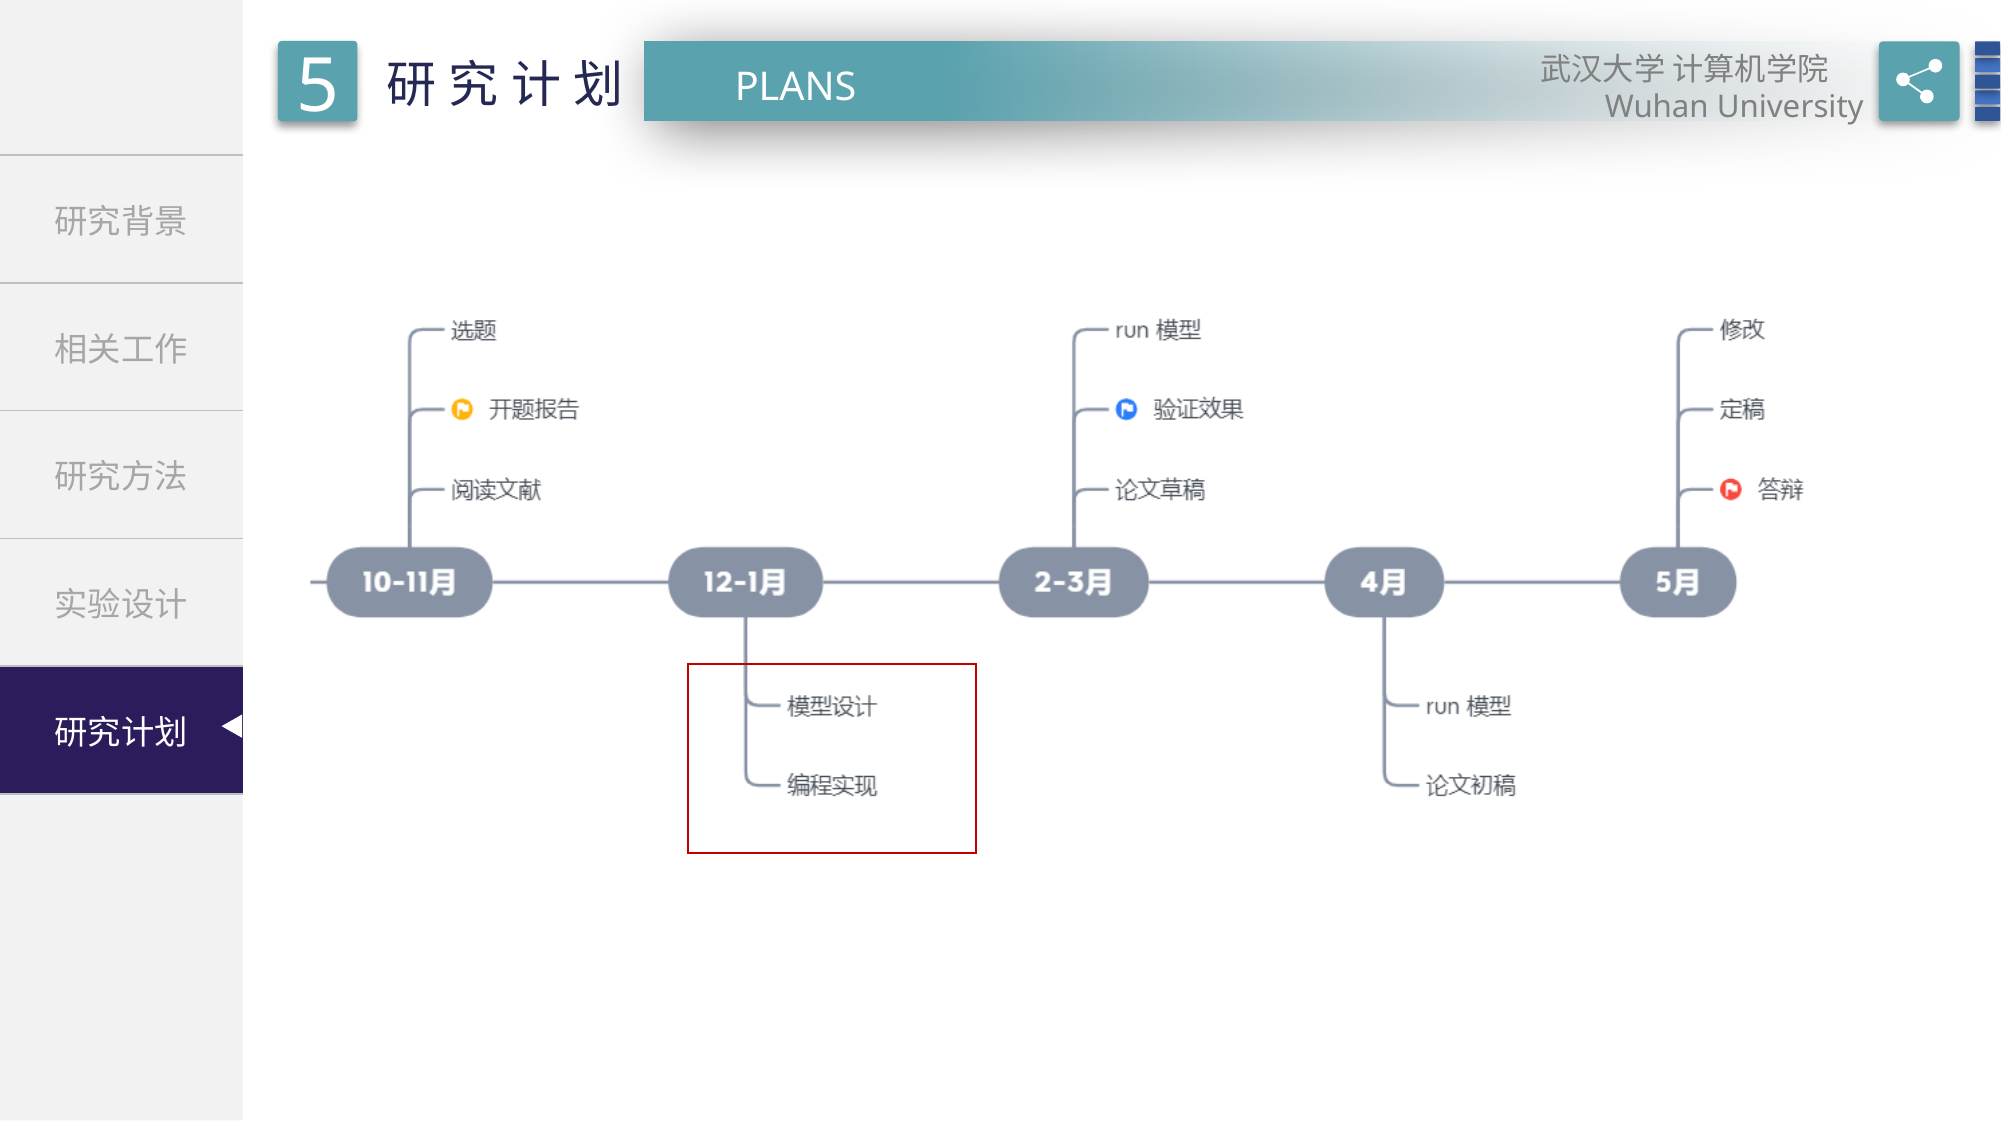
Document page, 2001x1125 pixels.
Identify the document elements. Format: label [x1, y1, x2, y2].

picture [310, 272, 1974, 905]
